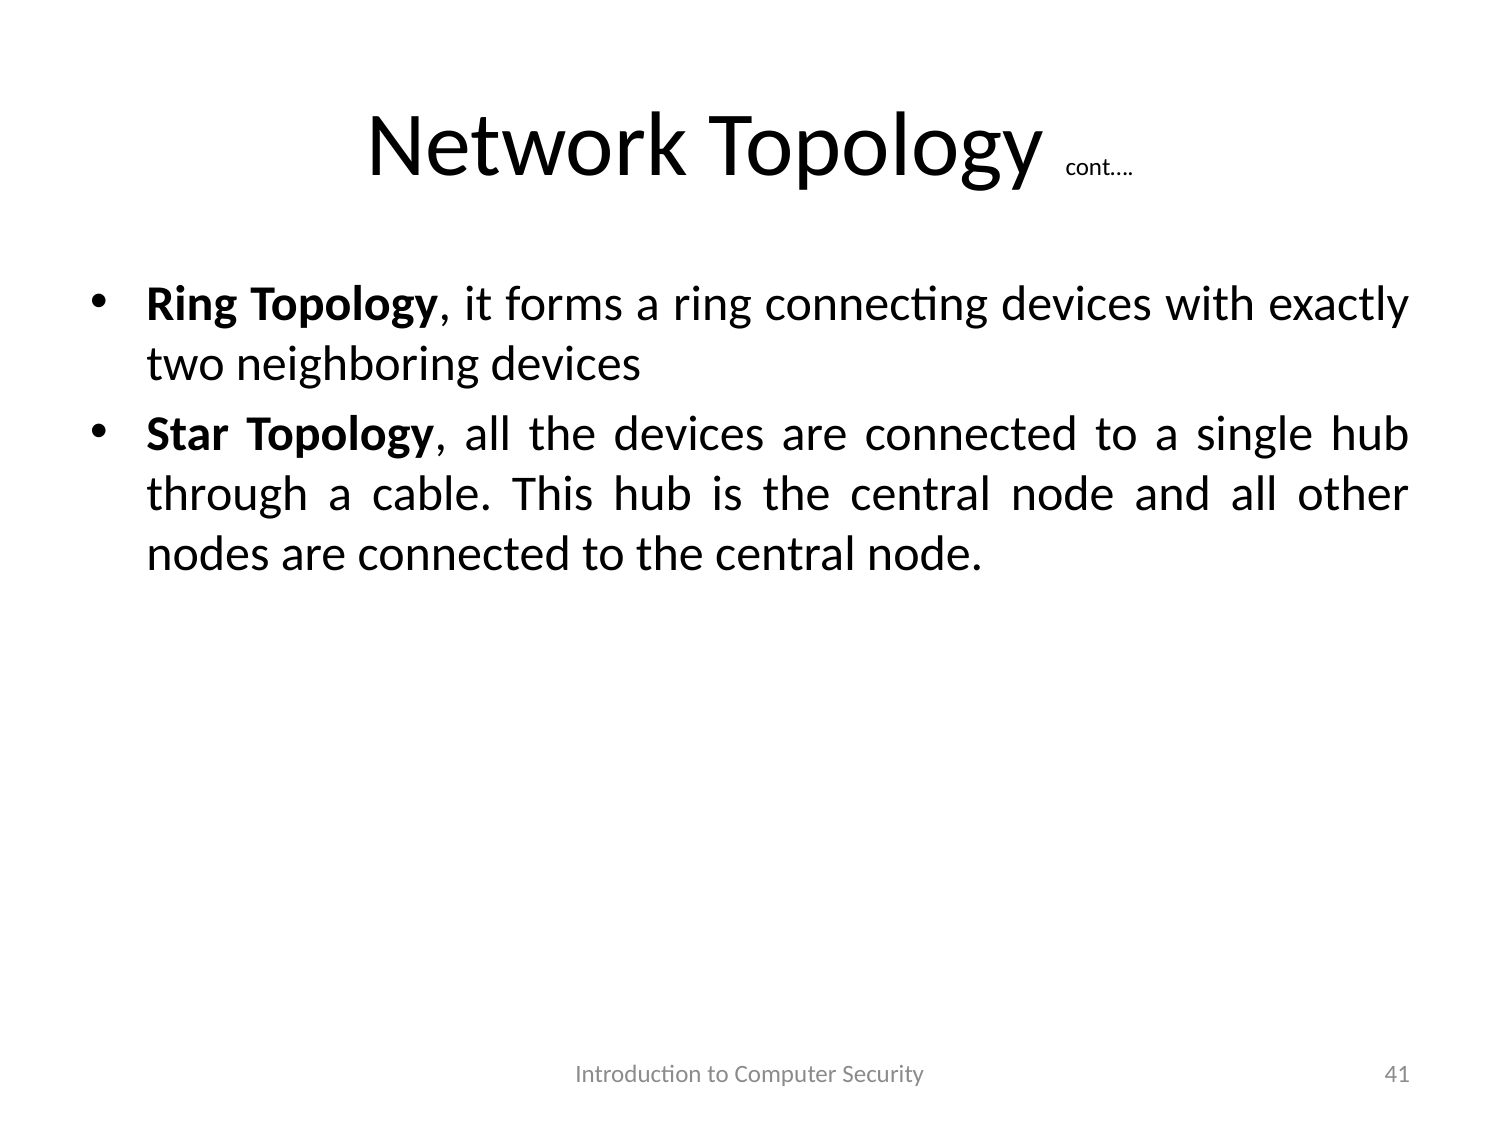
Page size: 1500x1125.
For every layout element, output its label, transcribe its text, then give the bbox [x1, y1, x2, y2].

list Ring Topology, it forms a ring connecting devices with exactly two neighboring devices Star Topology, all the devices are connected to a single hub through a cable. This hub is the central node and all other nodes are connected to the central node. [75, 262, 1425, 1005]
slide_number 41 [1074, 1042, 1425, 1103]
title Network Topology cont…. [75, 45, 1425, 233]
footer Introduction to Computer Security [512, 1042, 988, 1103]
